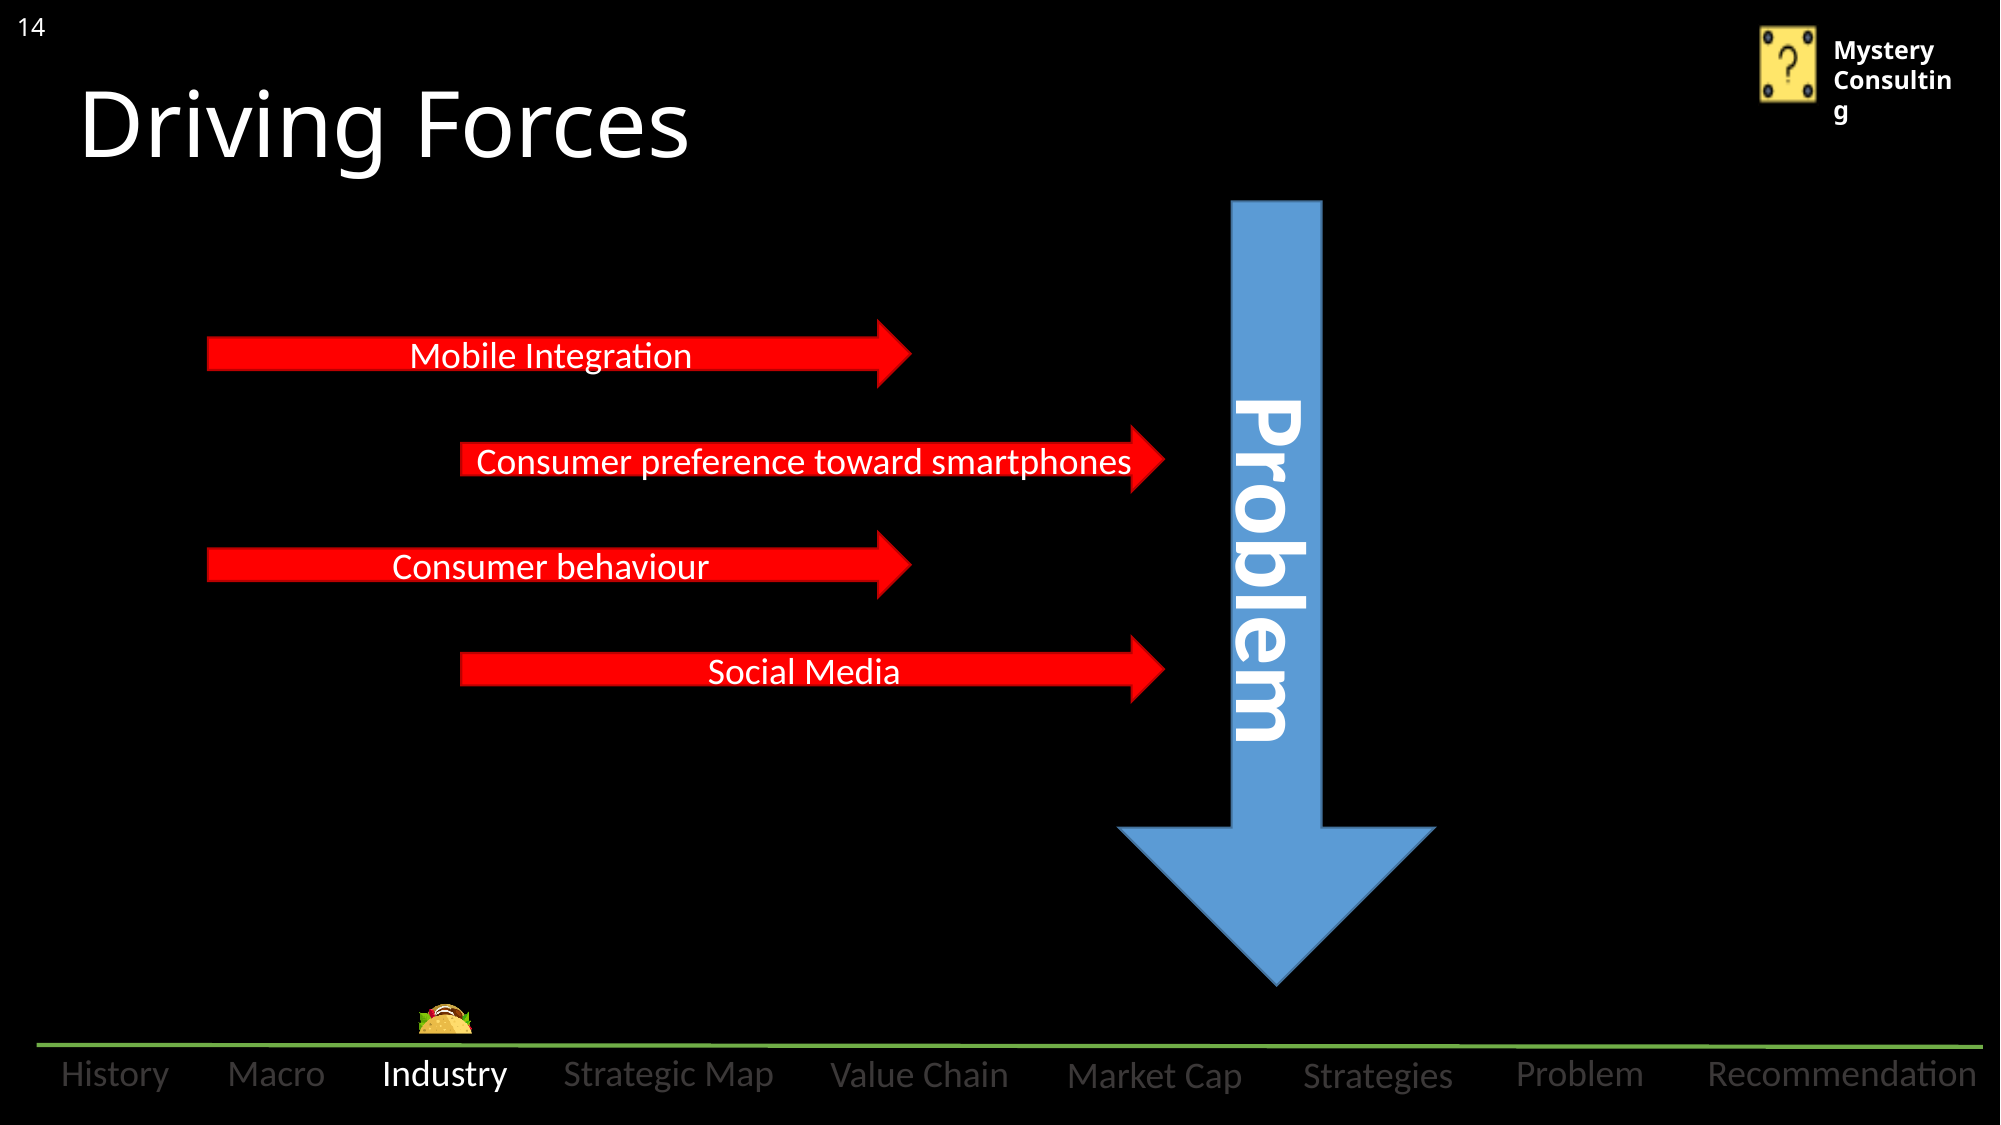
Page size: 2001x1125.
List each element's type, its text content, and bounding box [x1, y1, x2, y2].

title Driving Forces [62, 59, 1759, 196]
picture [1758, 24, 1819, 106]
text_box Consumer behaviour [206, 529, 913, 600]
text_box Social Media [460, 634, 1166, 705]
text_box Consumer preference toward smartphones [460, 424, 1166, 495]
picture [418, 992, 472, 1045]
slide_number 14 [0, 0, 63, 59]
text_box Mobile Integration [206, 318, 913, 389]
text_box Problem [1116, 200, 1438, 987]
